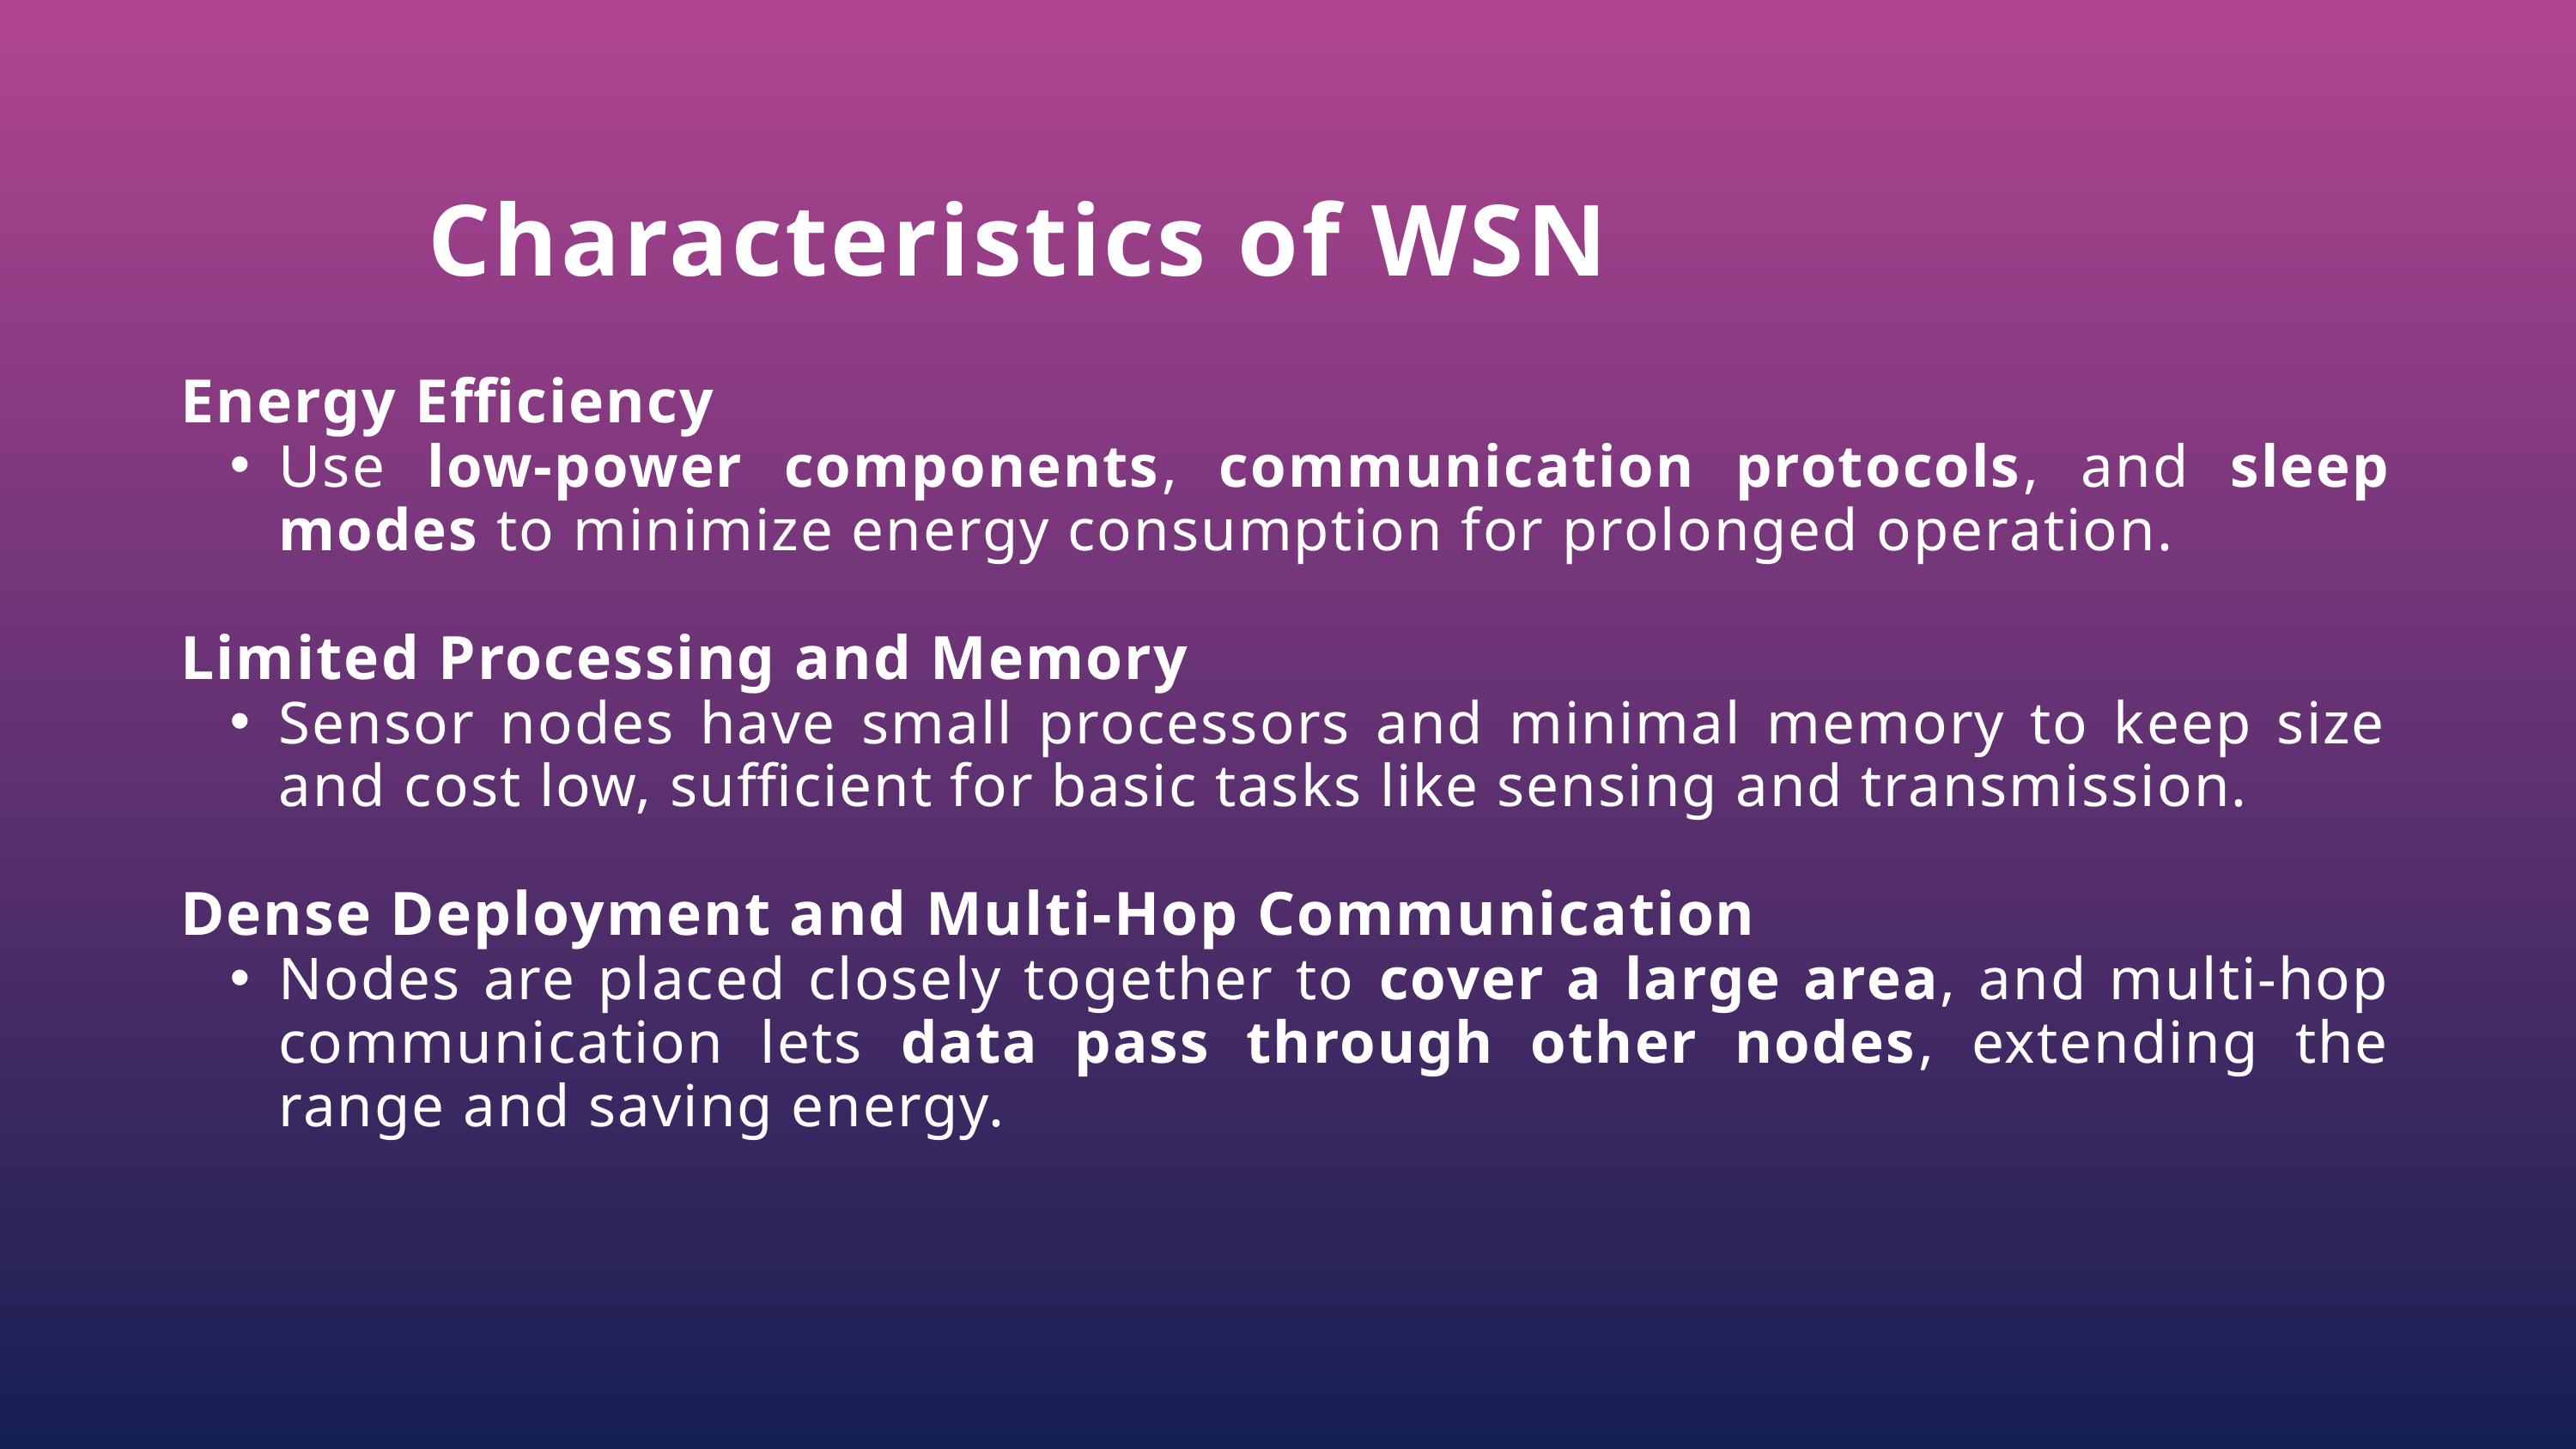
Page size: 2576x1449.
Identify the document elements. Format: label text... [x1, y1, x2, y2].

text_box Characteristics of WSN [180, 187, 1857, 296]
text_box Energy Efficiency Use low-power components, communication protocols, and sleep modes to minimize energy consumption for prolonged operation. Limited Processing and Memory Sensor nodes have small processors and minimal memory to keep size and cost low, sufficient for basic tasks like sensing and transmission. Dense Deployment and Multi-Hop Communication Nodes are placed closely together to cover a large area, and multi-hop communication lets data pass through other nodes, extending the range and saving energy. [180, 369, 2391, 1191]
